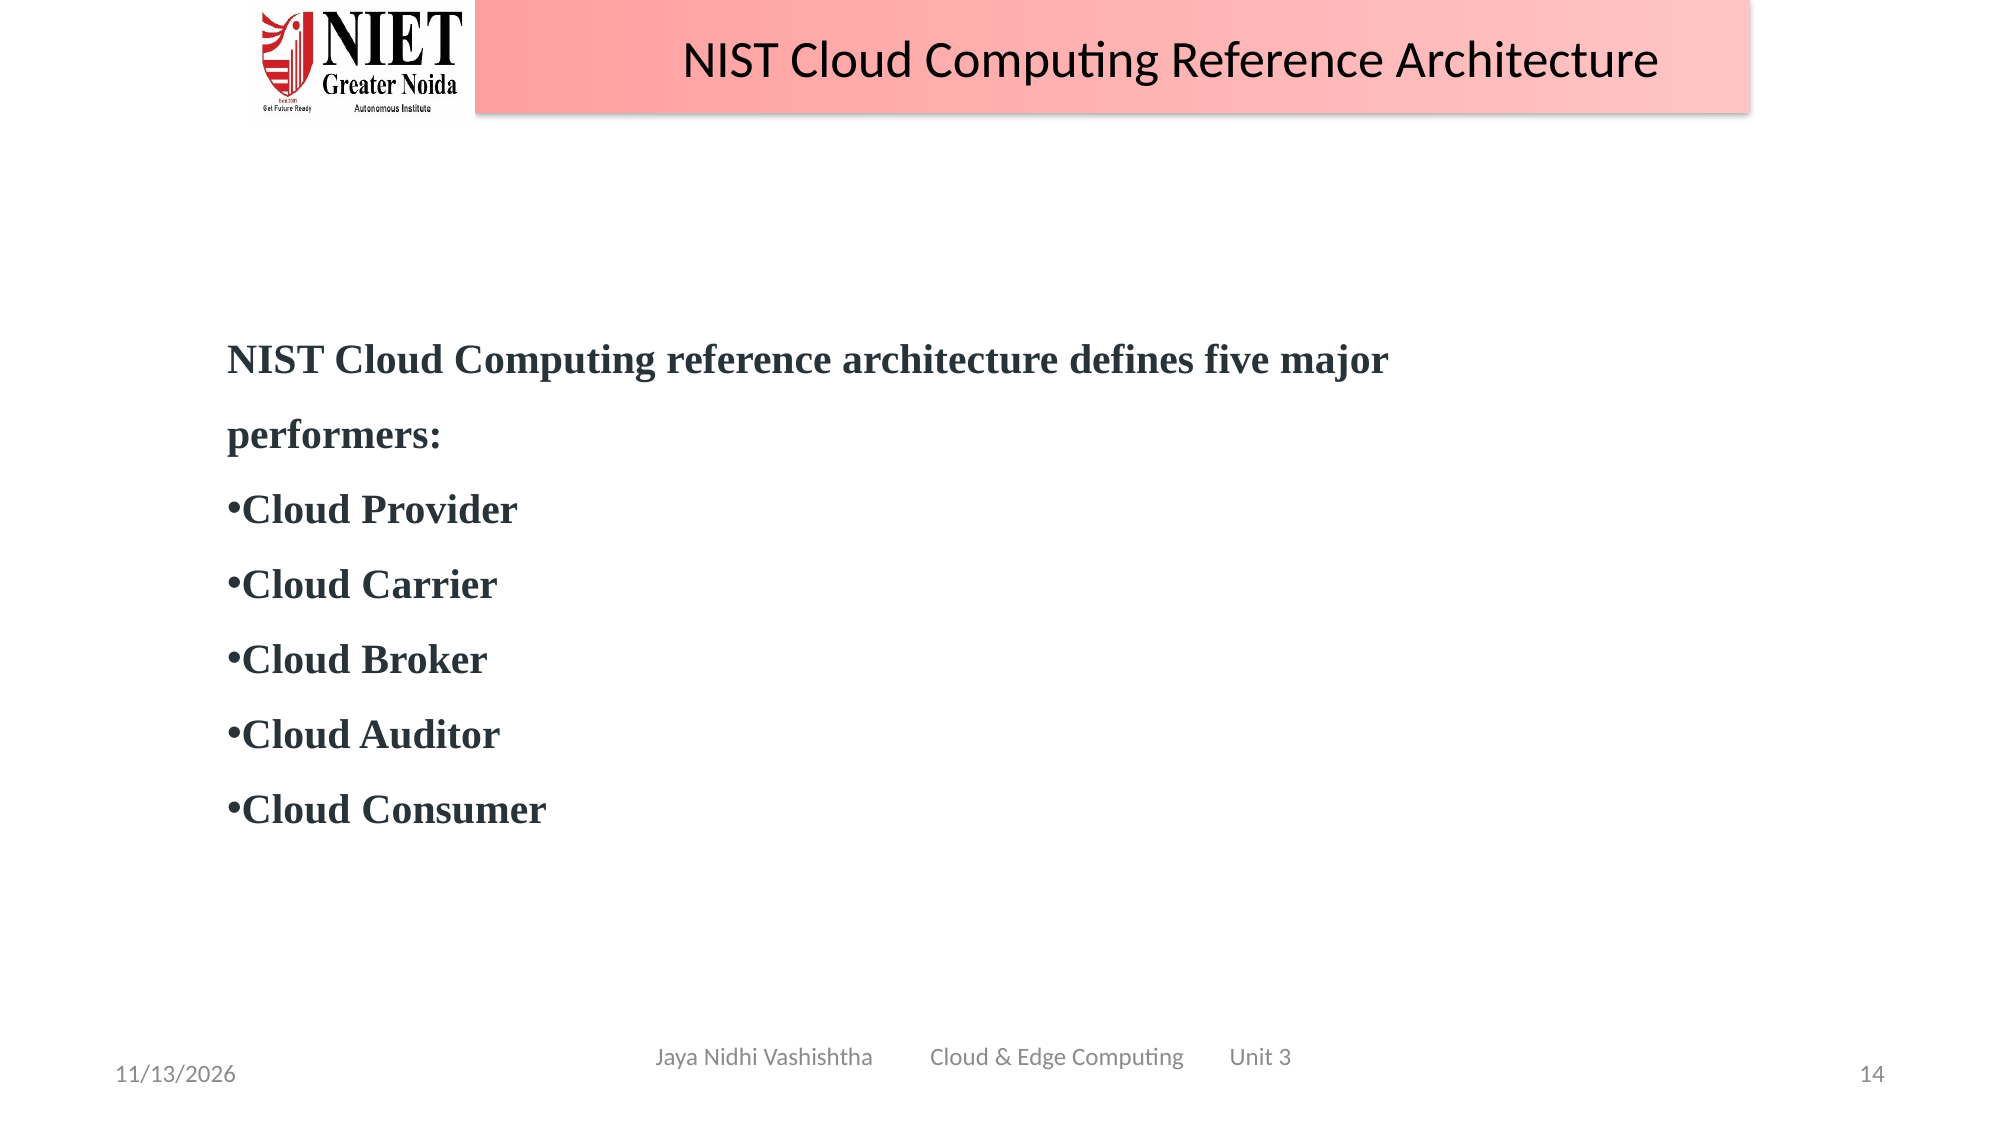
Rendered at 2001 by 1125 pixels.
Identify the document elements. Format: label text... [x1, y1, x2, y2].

slide_number 14 [1433, 1042, 1900, 1103]
picture [249, 0, 476, 127]
text_box NIST Cloud Computing Reference Architecture [478, 0, 1751, 113]
footer Jaya Nidhi Vashishtha Cloud & Edge Computing Unit 3 [624, 1025, 1450, 1085]
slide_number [99, 1042, 567, 1103]
text_box NIST Cloud Computing reference architecture defines five major performers: Cloud Provider Cloud Carrier Cloud Broker Cloud Auditor Cloud Consumer [212, 299, 1625, 840]
